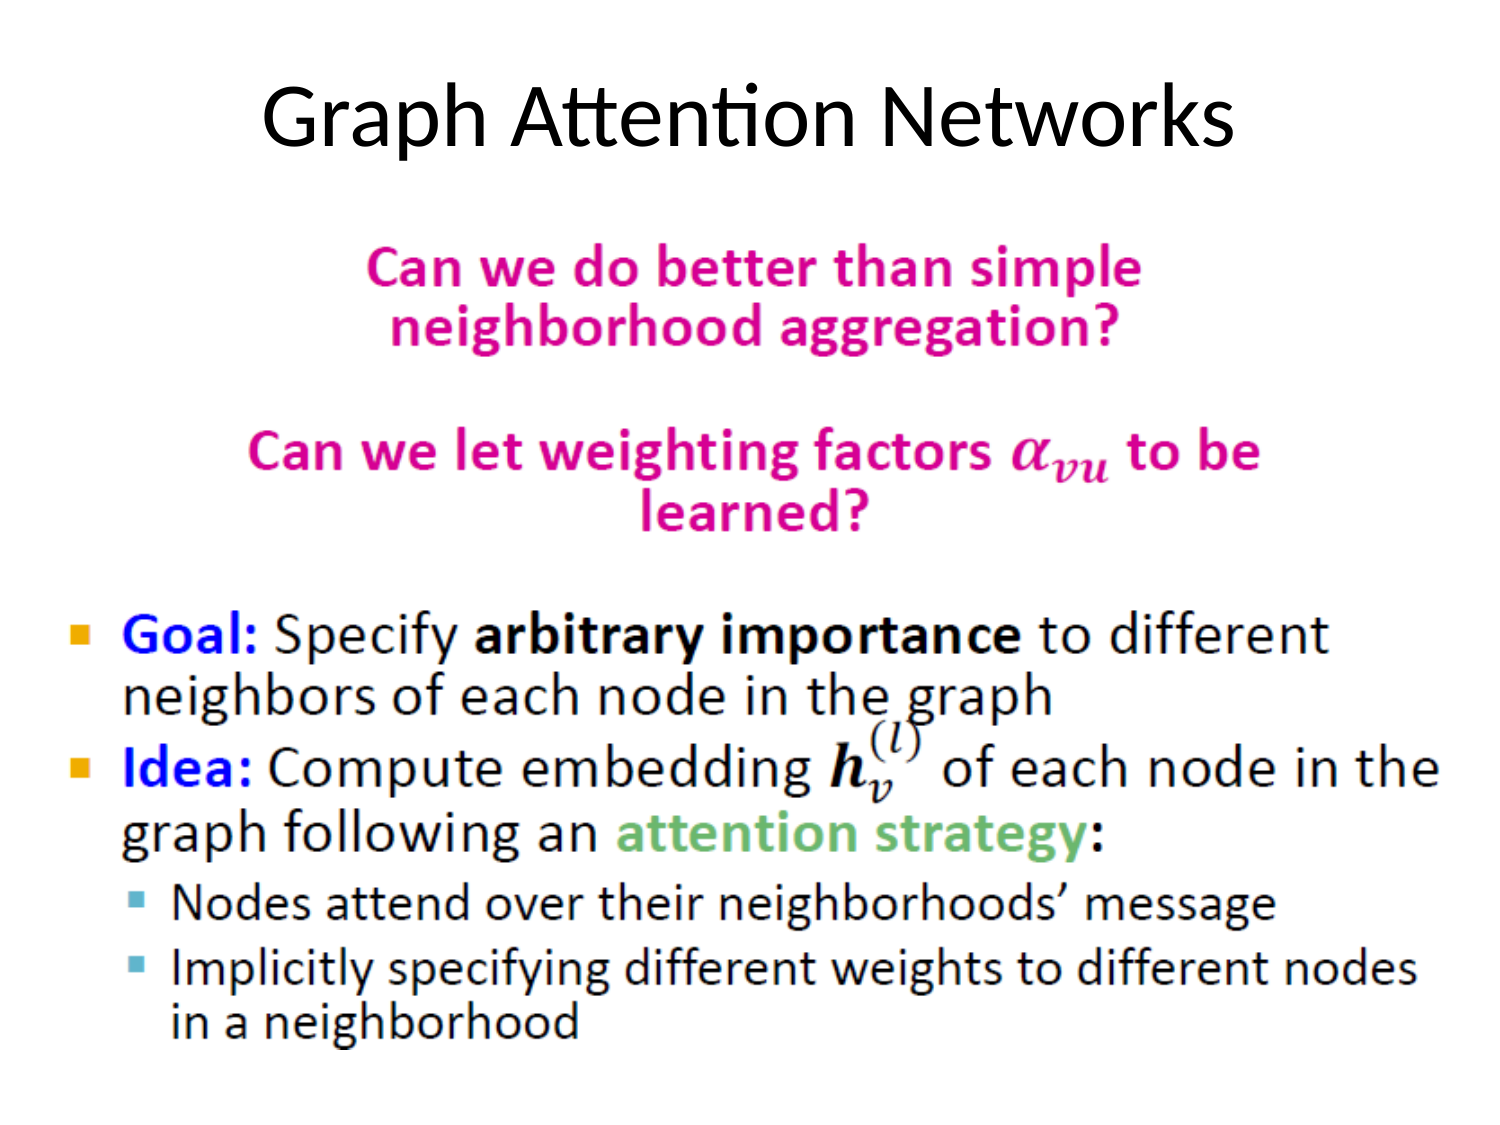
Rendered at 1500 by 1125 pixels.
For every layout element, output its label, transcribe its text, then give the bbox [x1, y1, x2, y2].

title Graph Attention Networks [75, 45, 1425, 175]
picture [34, 231, 1451, 1051]
